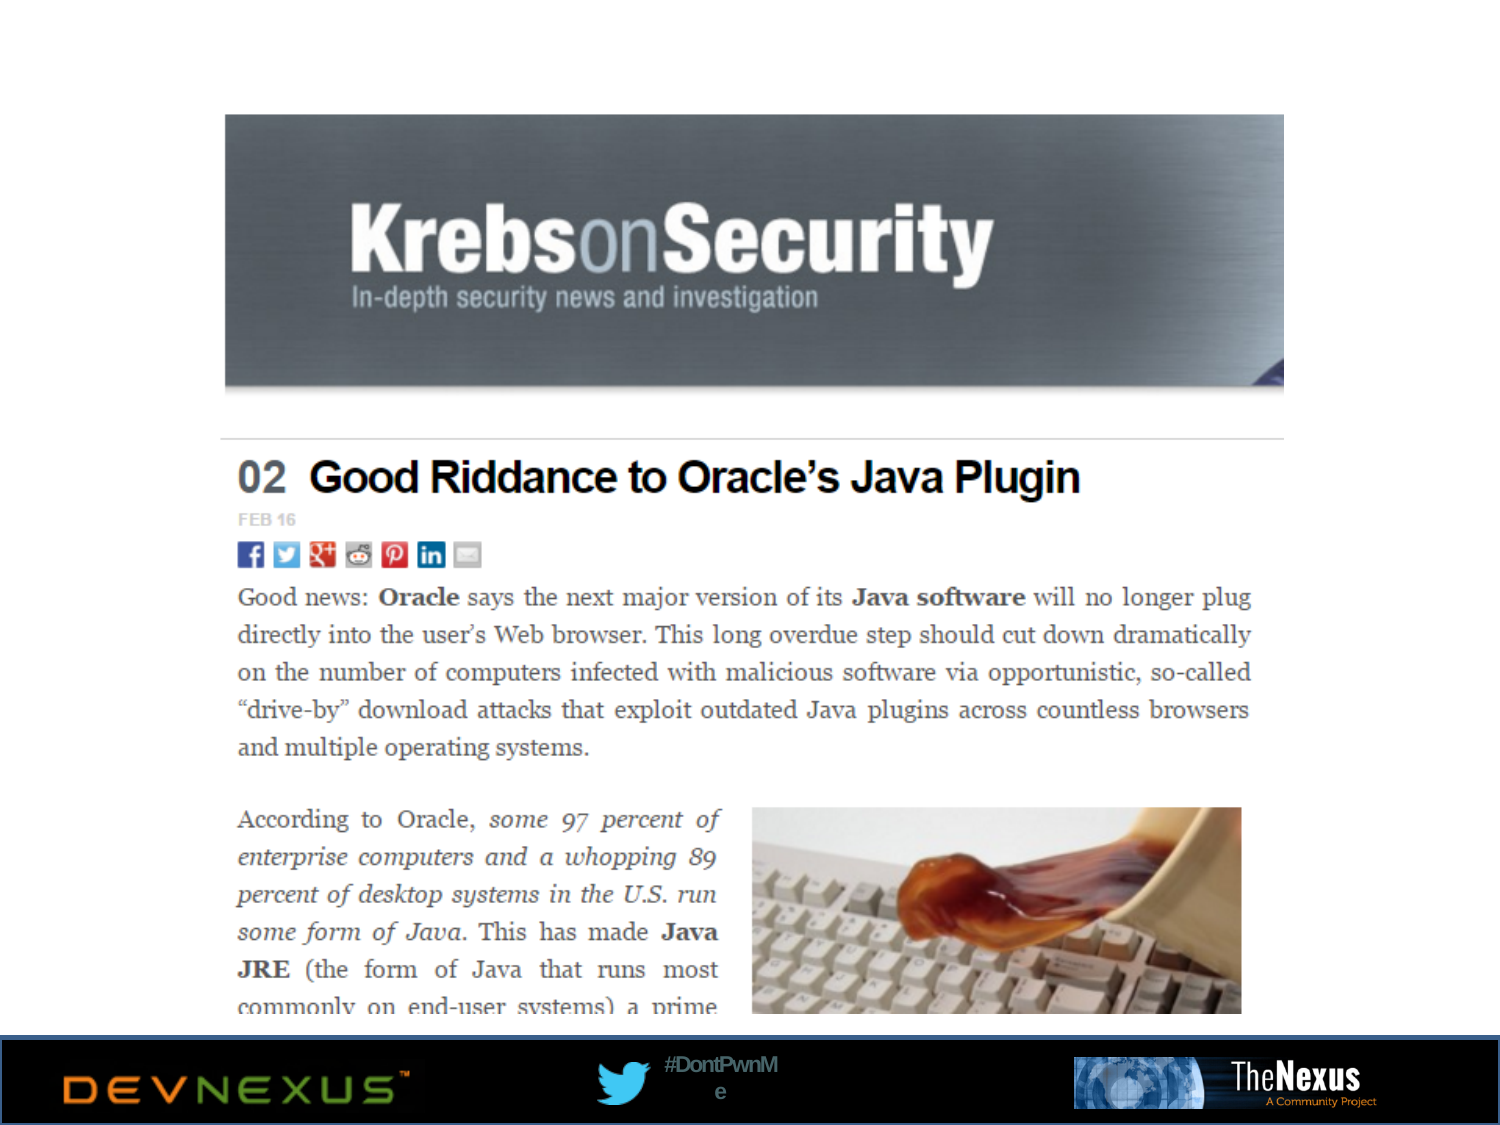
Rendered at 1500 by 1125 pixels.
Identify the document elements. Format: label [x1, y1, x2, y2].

picture [1074, 1057, 1388, 1109]
picture [597, 1062, 651, 1105]
picture [216, 110, 1284, 1015]
picture [49, 1059, 425, 1113]
